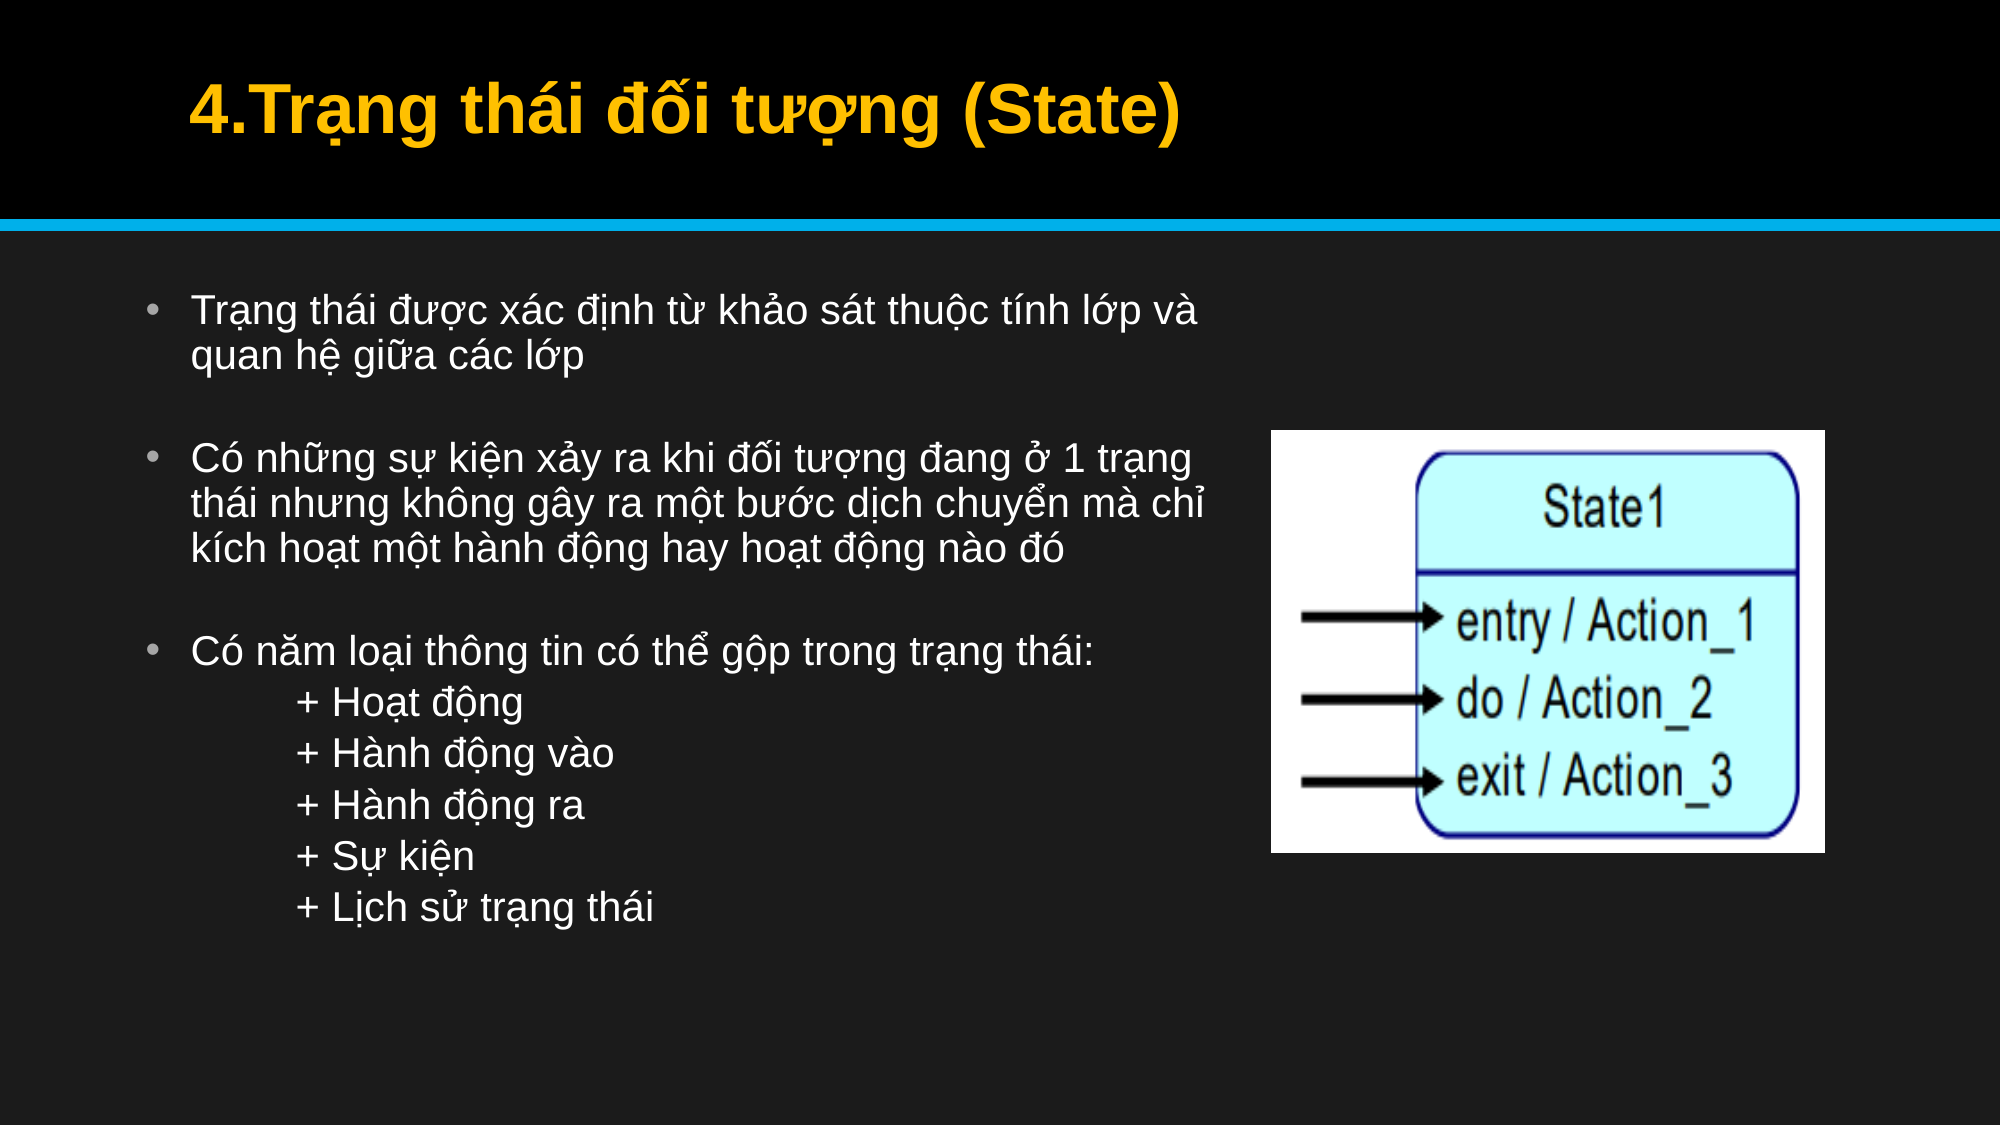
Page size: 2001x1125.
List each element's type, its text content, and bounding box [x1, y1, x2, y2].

title 4.Trạng thái đối tượng (State) [174, 20, 1825, 201]
list Trạng thái được xác định từ khảo sát thuộc tính lớp và quan hệ giữa các lớp Có những sự kiện xảy ra khi đối tượng đang ở 1 trạng thái nhưng không gây ra một bước dịch chuyển mà chỉ kích hoạt một hành động hay hoạt động nào đó Có năm loại thông tin có thể gộp trong trạng thái: + Hoạt động + Hành động vào + Hành động ra + Sự kiện + Lịch sử trạng thái [63, 281, 1227, 1013]
picture [1271, 430, 1826, 854]
